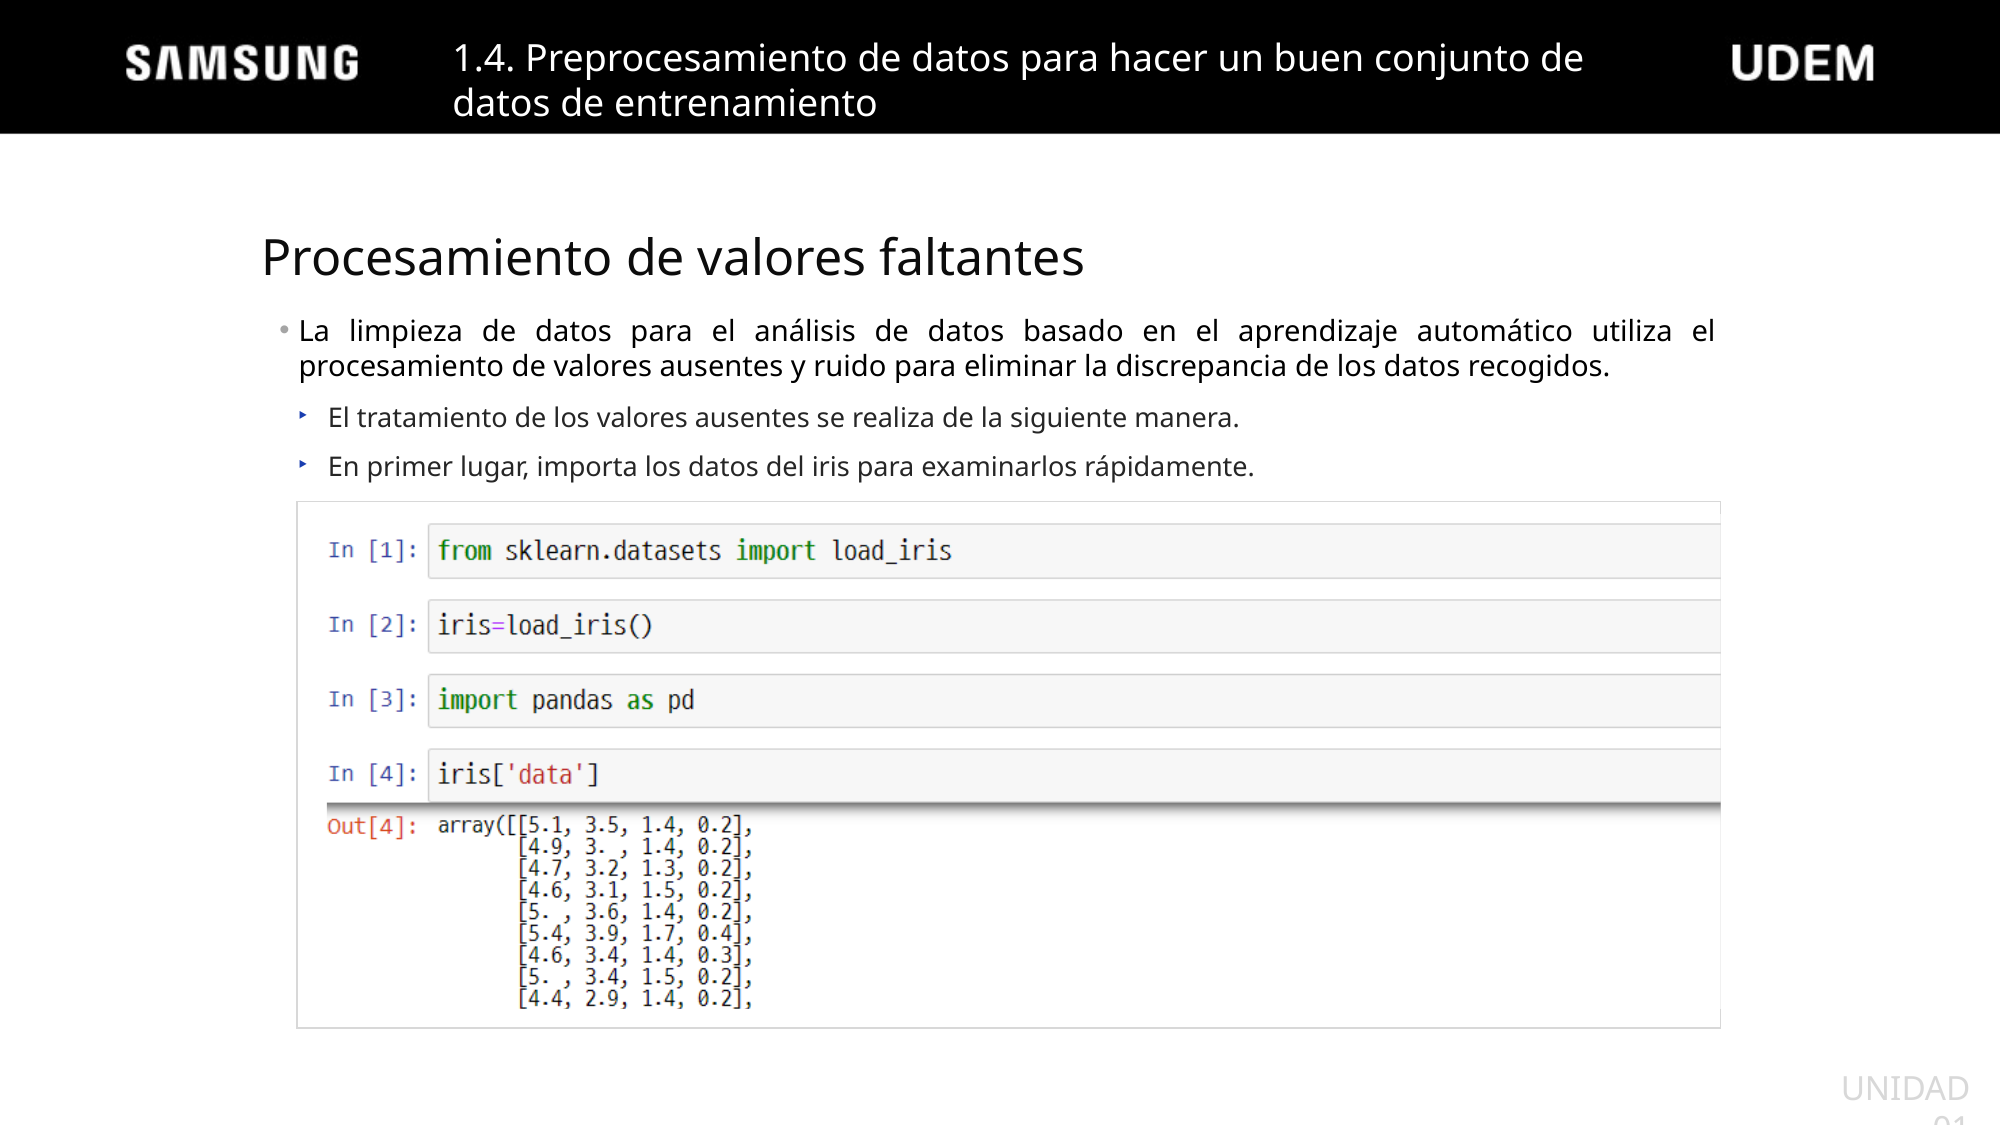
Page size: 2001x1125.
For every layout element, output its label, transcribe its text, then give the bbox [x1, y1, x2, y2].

picture [0, 0, 2000, 1124]
text_box El tratamiento de los valores ausentes se realiza de la siguiente manera. En primer lugar, importa los datos del iris para examinarlos rápidamente. [297, 388, 1715, 494]
text_box 1.4. Preprocesamiento de datos para hacer un buen conjunto de datos de entrenamiento [452, 34, 1629, 125]
text_box UNIDAD 01 [1800, 1067, 1971, 1125]
text_box Procesamiento de valores faltantes [261, 225, 1739, 286]
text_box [296, 501, 1721, 1029]
text_box La limpieza de datos para el análisis de datos basado en el aprendizaje automático utiliza el procesamiento de valores ausentes y ruido para eliminar la discrepancia de los datos recogidos. [279, 311, 1717, 382]
